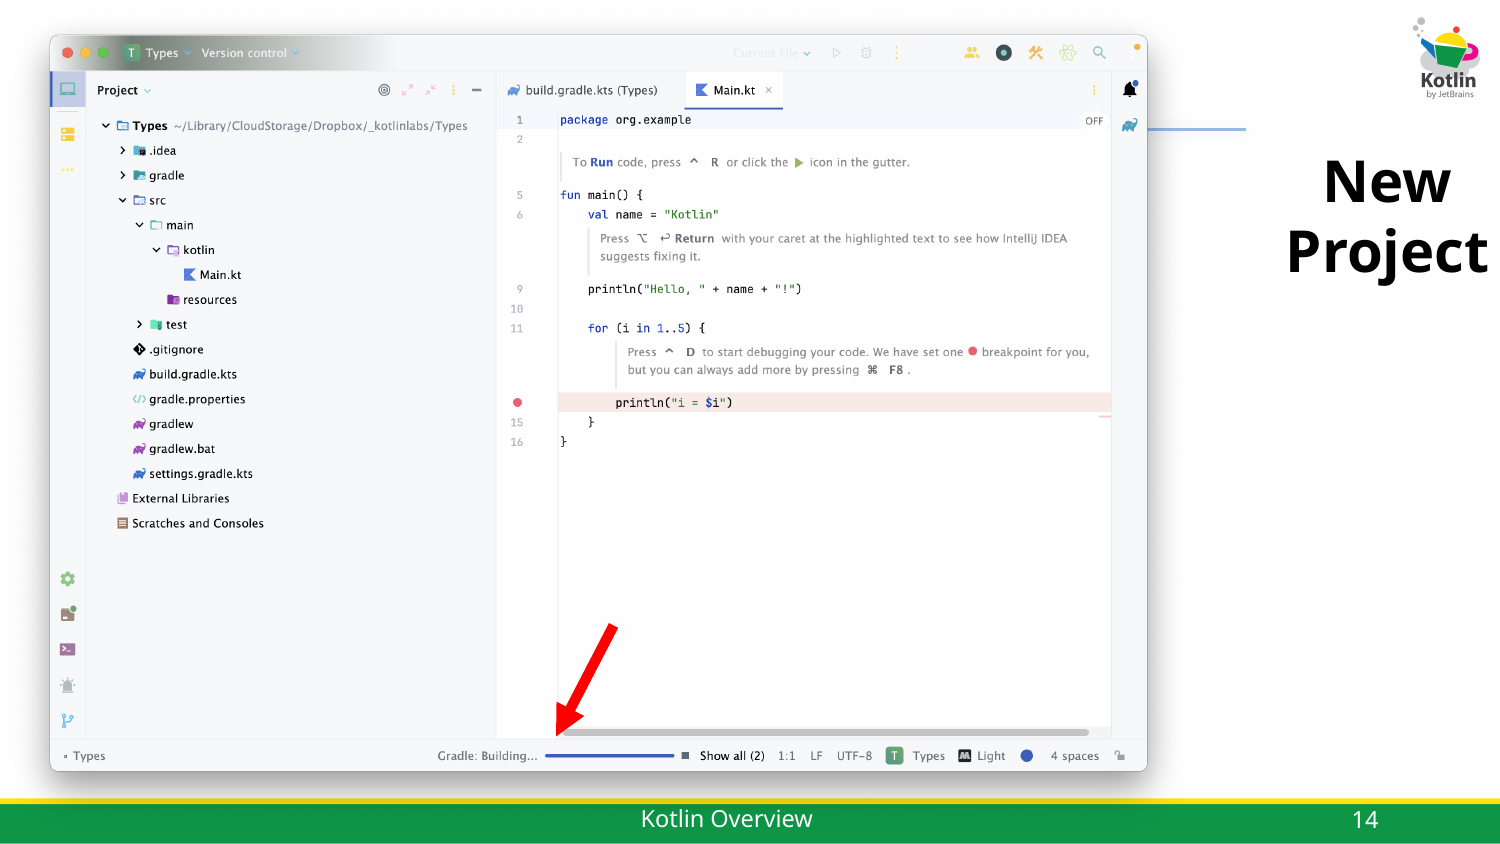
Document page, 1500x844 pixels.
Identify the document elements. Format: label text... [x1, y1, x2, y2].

picture [1398, 2, 1500, 118]
text_box New Project [1261, 120, 1500, 293]
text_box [555, 625, 614, 737]
slide_number 14 [1196, 799, 1388, 844]
picture [0, 0, 1198, 838]
